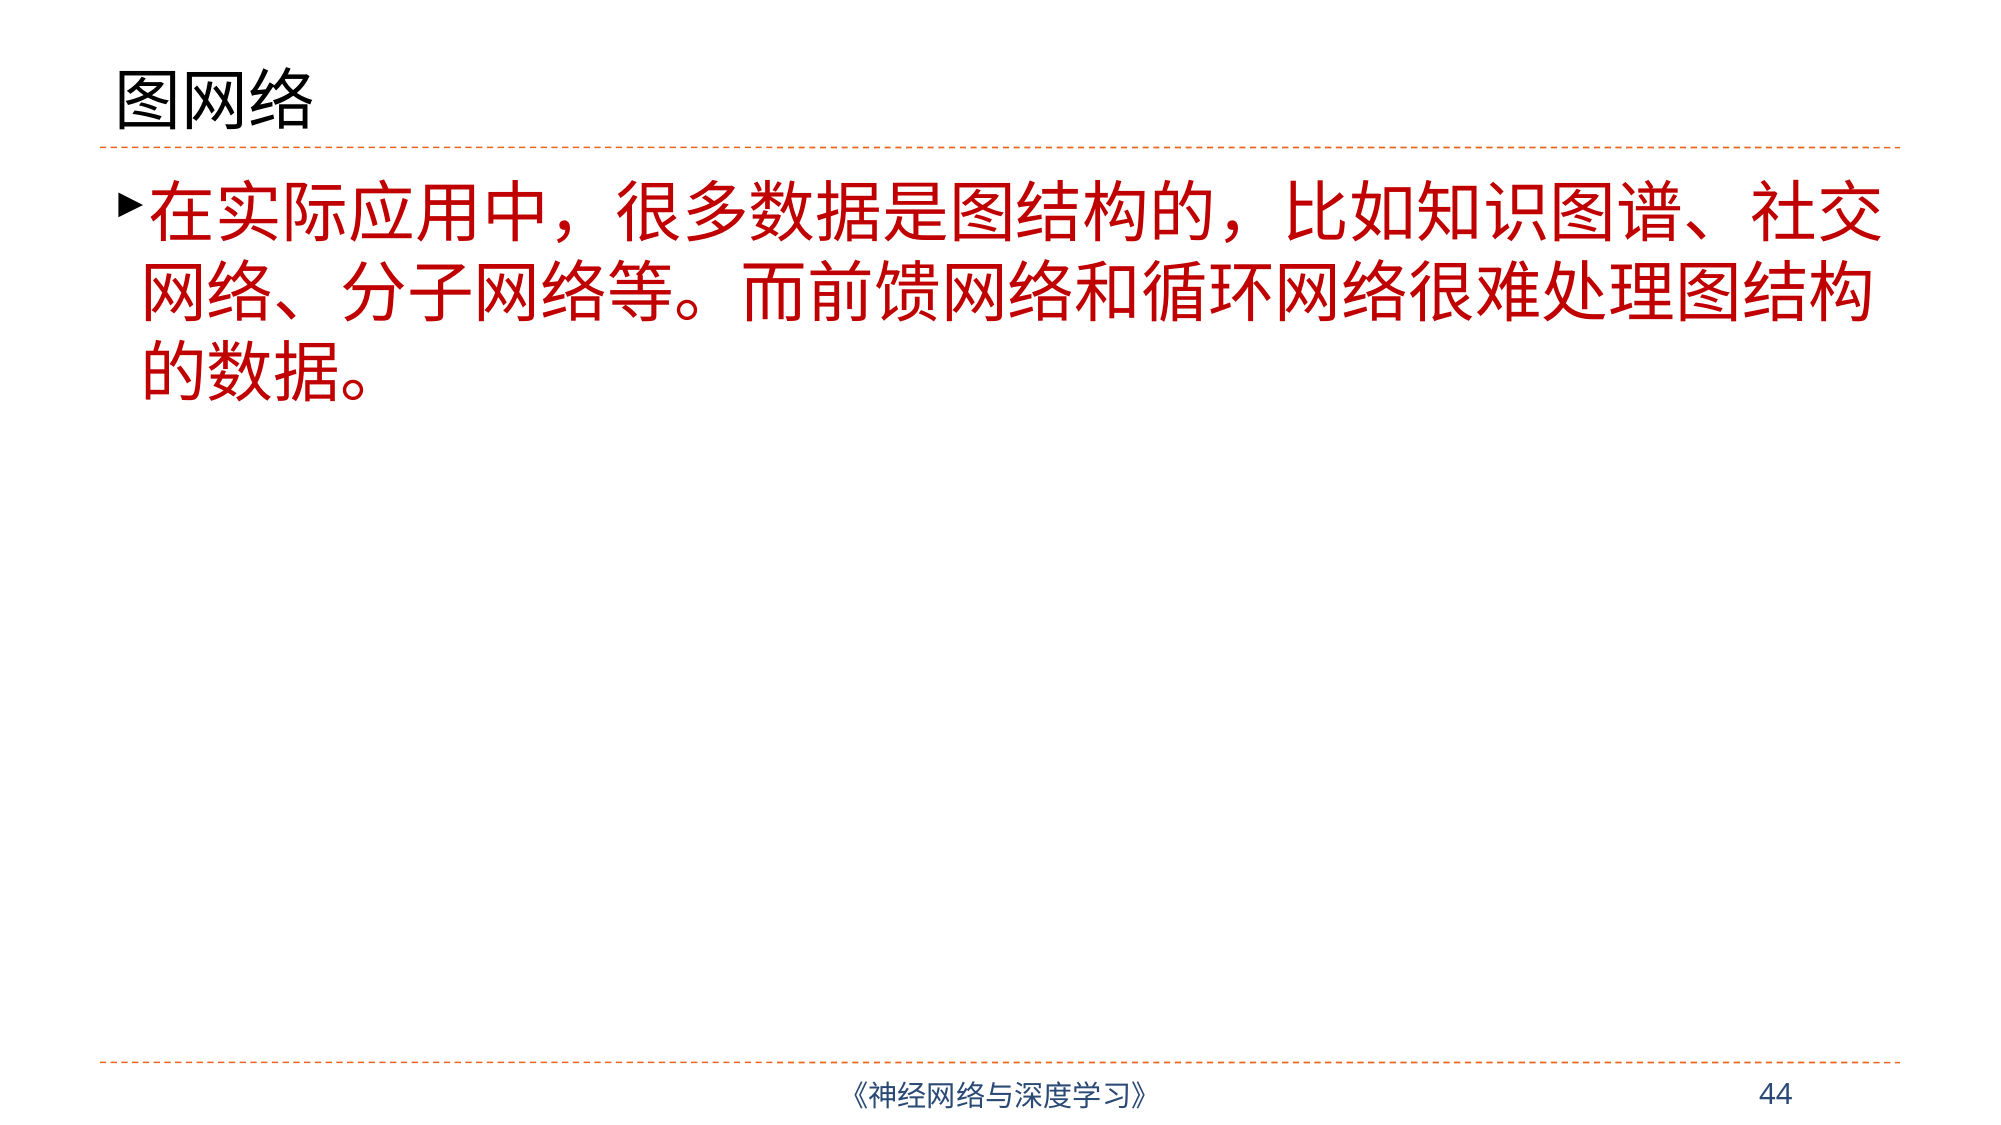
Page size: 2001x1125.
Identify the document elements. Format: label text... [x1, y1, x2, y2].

list 在实际应用中，很多数据是图结构的，比如知识图谱、社交网络、分子网络等。而前馈网络和循环网络很难处理图结构的数据。 [99, 162, 1900, 1050]
title 图网络 [99, 24, 1900, 146]
